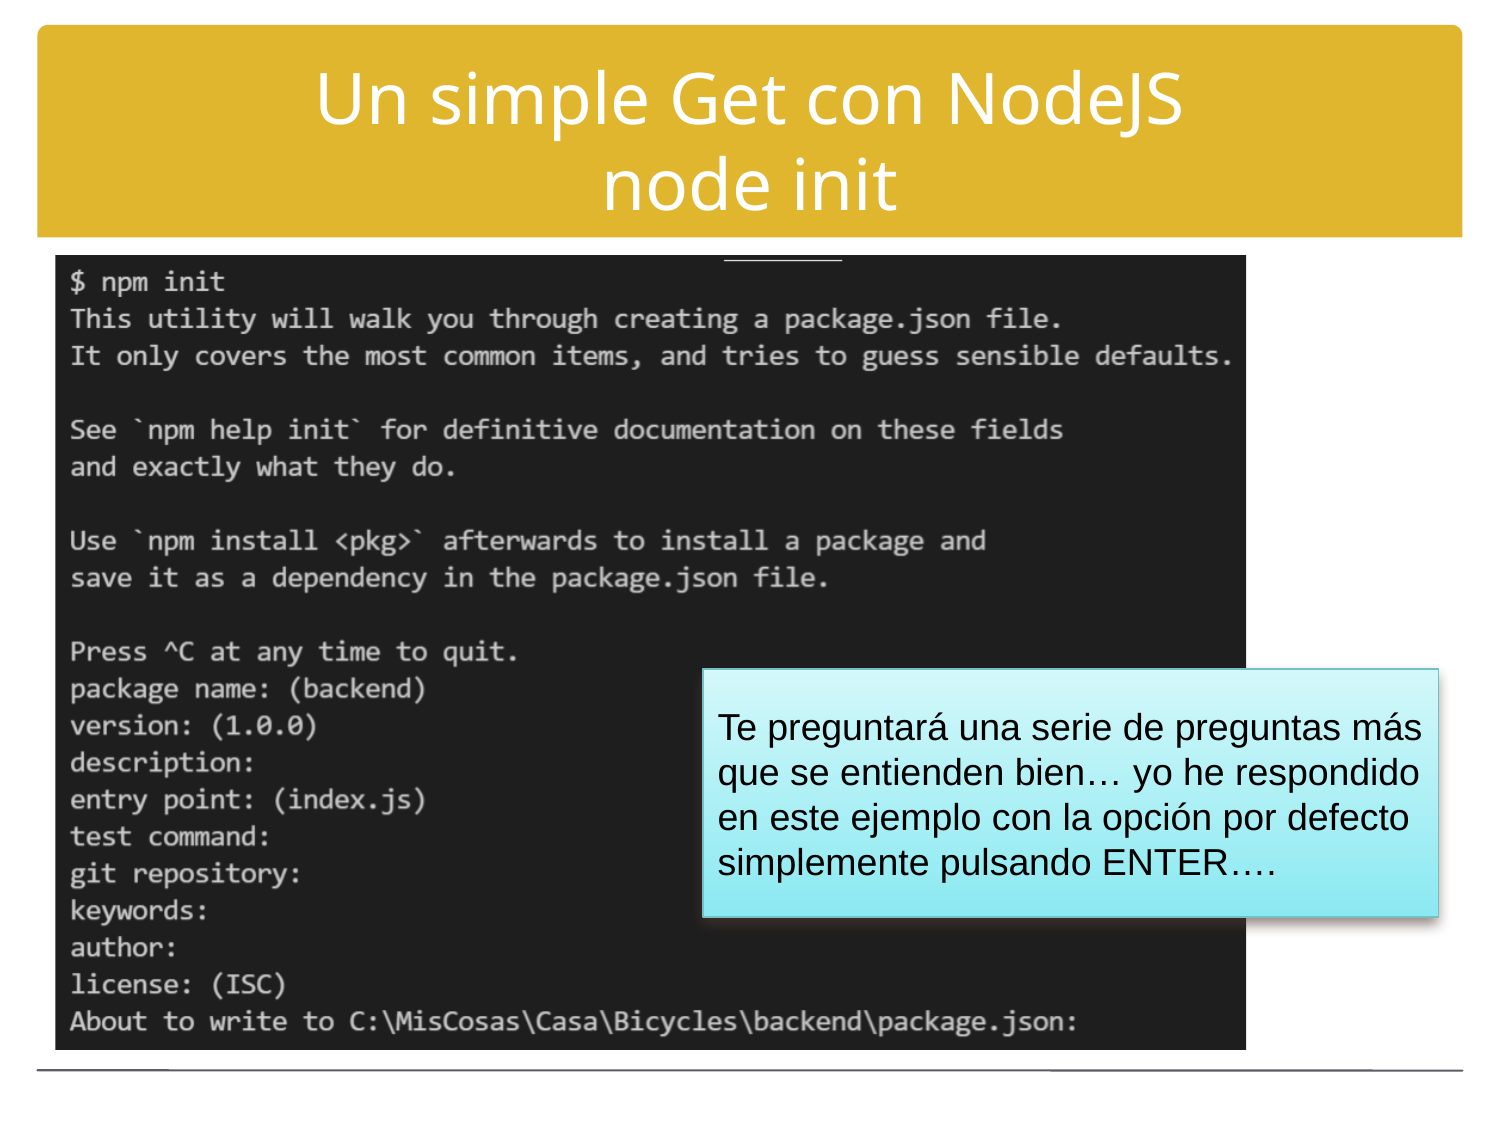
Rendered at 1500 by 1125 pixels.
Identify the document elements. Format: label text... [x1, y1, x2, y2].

text_box Te preguntará una serie de preguntas más que se entienden bien… yo he respondido en este ejemplo con la opción por defecto simplemente pulsando ENTER…. [1256, 668, 1439, 918]
title Un simple Get con NodeJS node init [50, 45, 1450, 233]
picture [55, 254, 1247, 1050]
